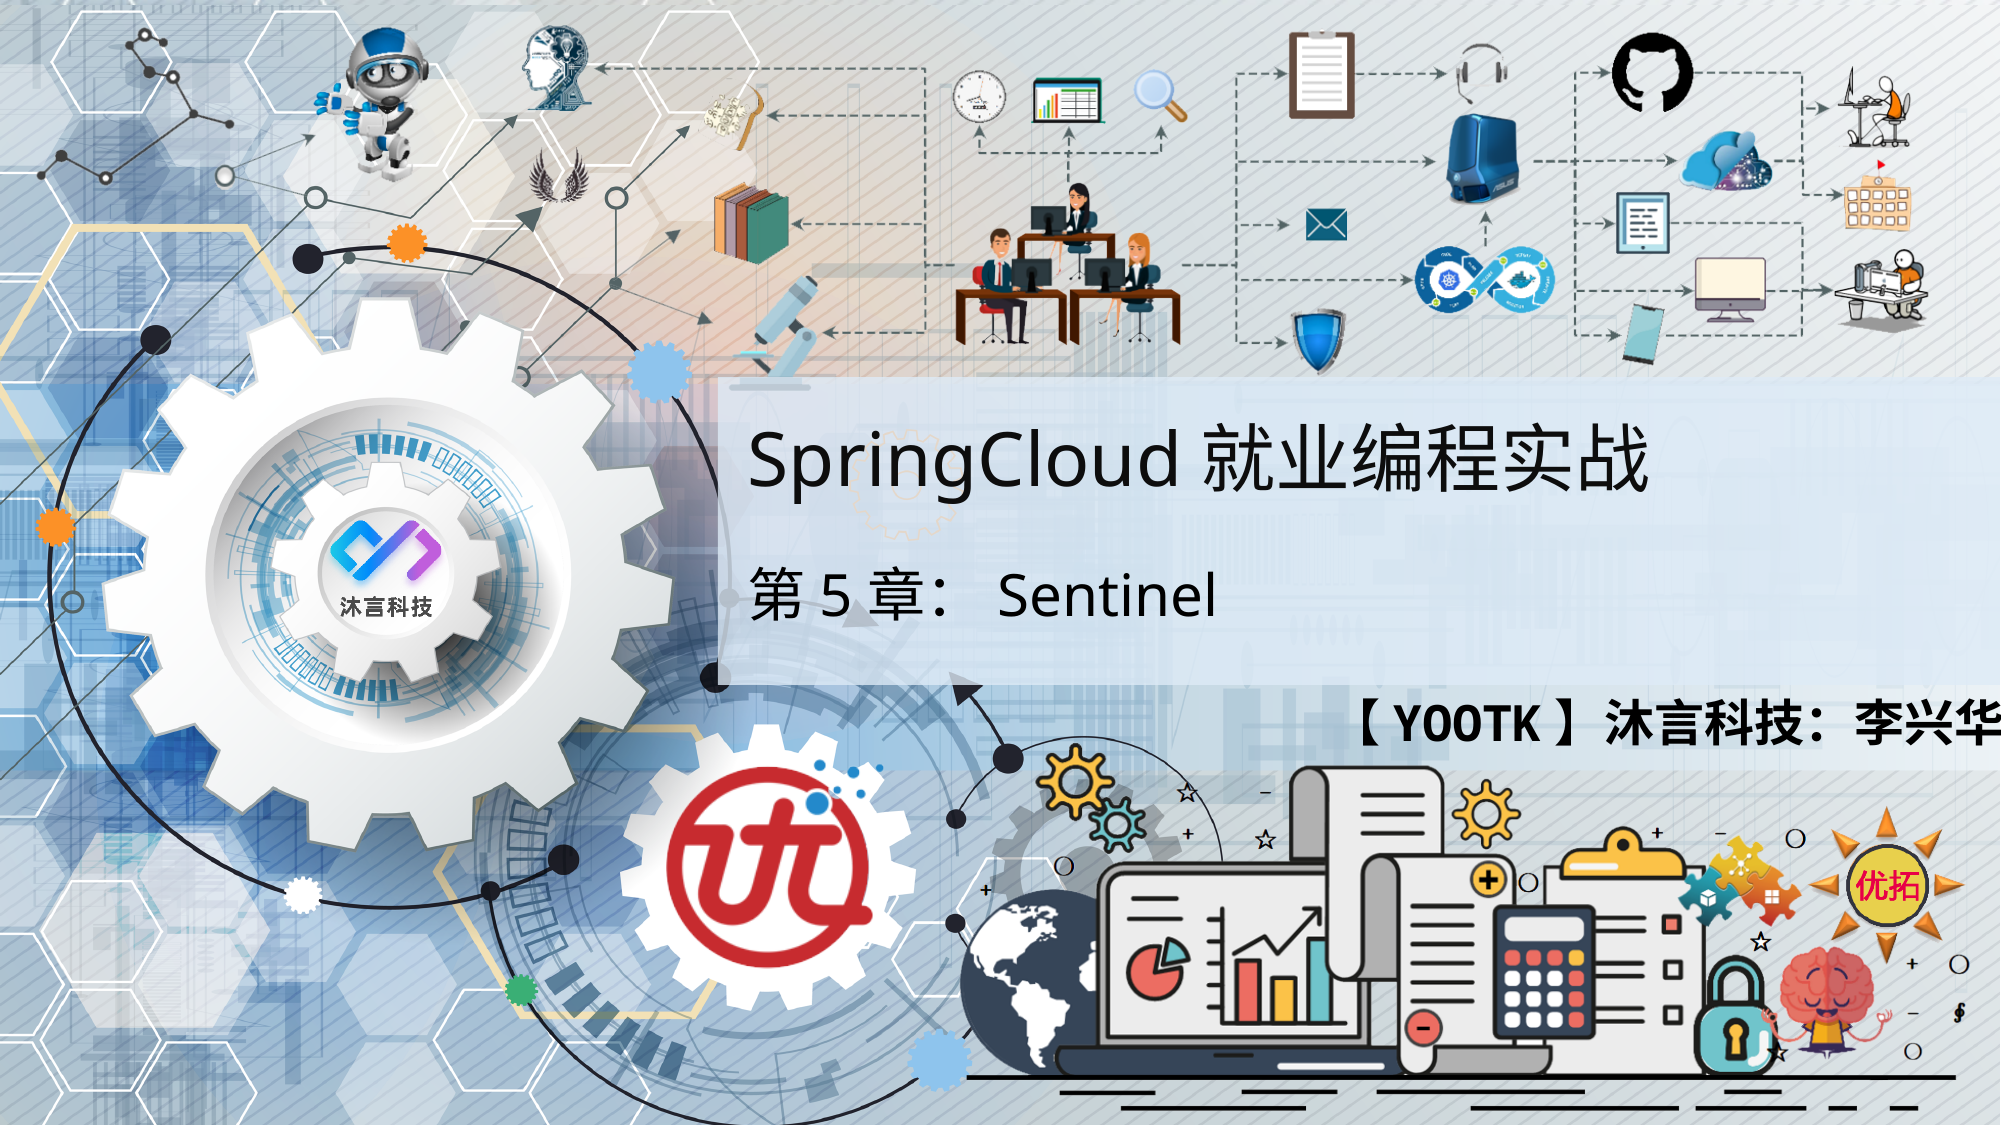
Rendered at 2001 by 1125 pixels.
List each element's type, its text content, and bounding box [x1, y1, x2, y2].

picture [0, 0, 2000, 1125]
text_box 第5章：Sentinel [732, 550, 1662, 647]
text_box SpringCloud就业编程实战 [732, 403, 1977, 504]
picture [1986, 706, 2000, 718]
